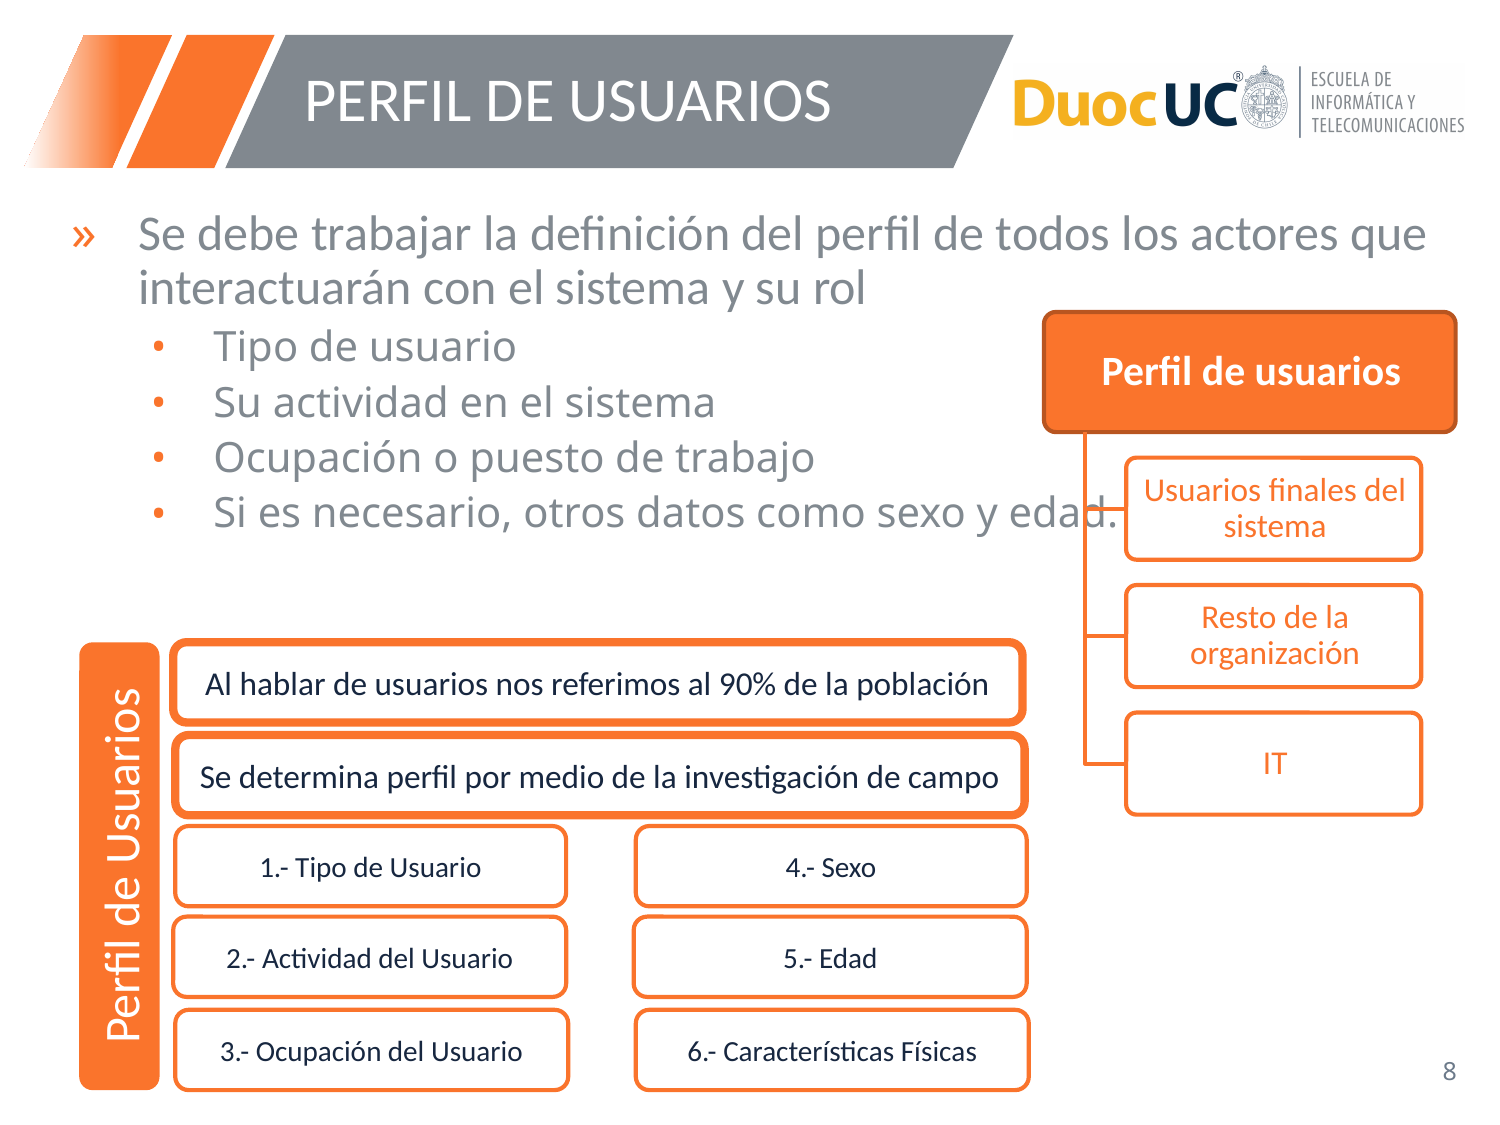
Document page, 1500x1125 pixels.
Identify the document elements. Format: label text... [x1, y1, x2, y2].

picture [1013, 63, 1465, 140]
list Se debe trabajar la definición del perfil de todos los actores que interactuarán con el sistema y su rol Tipo de usuario Su actividad en el sistema Ocupación o puesto de trabajo Si es necesario, otros datos como sexo y edad. [48, 199, 1456, 613]
text_box 3.- Ocupación del Usuario [173, 1007, 571, 1093]
text_box 2.- Actividad del Usuario [171, 914, 569, 1000]
text_box Perfil de Usuarios [77, 640, 162, 1093]
text_box 5.- Edad [631, 914, 1029, 1000]
text_box 1.- Tipo de Usuario [173, 823, 569, 909]
text_box 4.- Sexo [633, 823, 1029, 909]
text_box 6.- Características Físicas [633, 1007, 1031, 1093]
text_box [1043, 286, 1456, 841]
text_box Al hablar de usuarios nos referimos al 90% de la población [171, 640, 1025, 725]
title PERFIL DE USUARIOS [289, 34, 993, 169]
text_box Se determina perfil por medio de la investigación de campo [173, 732, 1027, 818]
